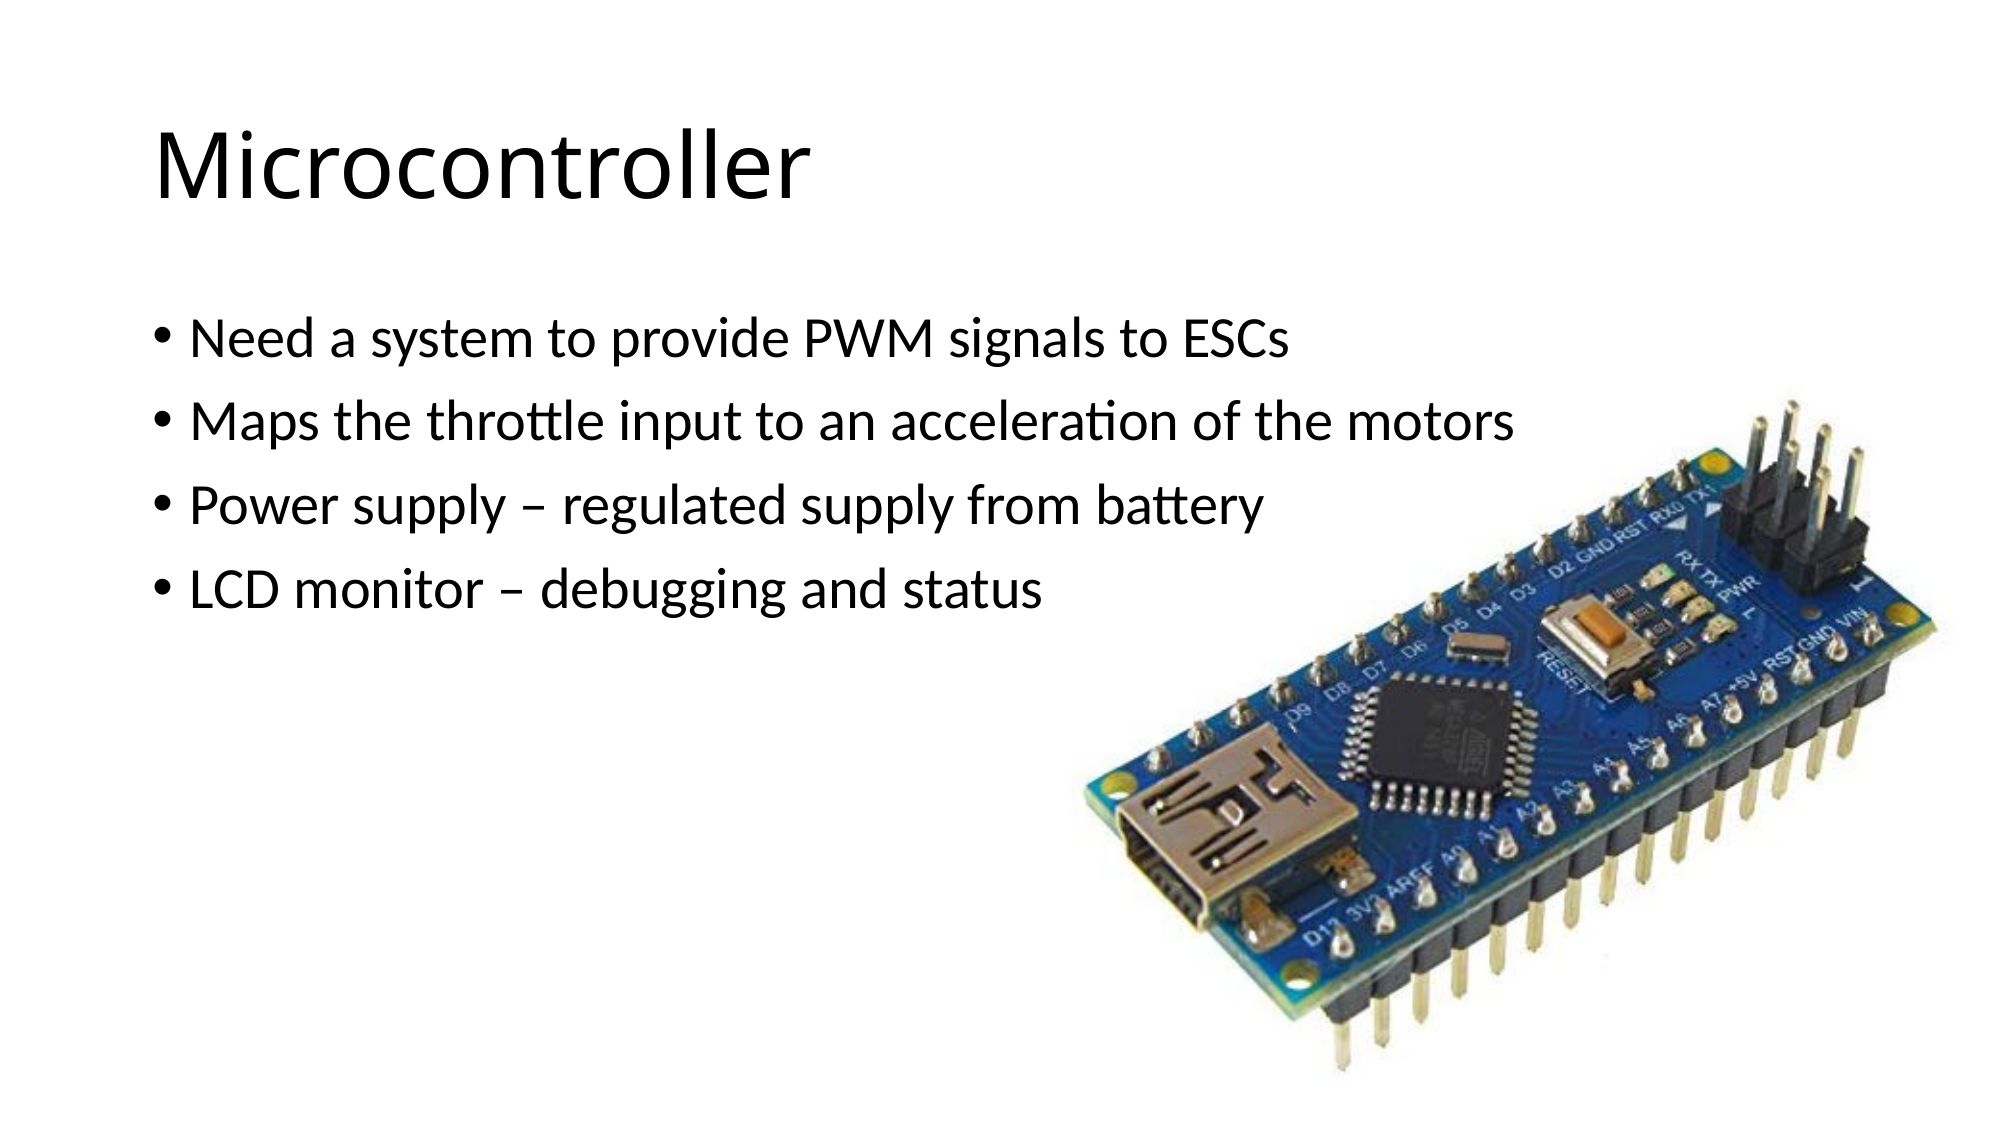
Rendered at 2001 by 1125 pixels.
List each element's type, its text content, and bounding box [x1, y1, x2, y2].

title Microcontroller [137, 59, 1863, 278]
picture [1071, 385, 1955, 1085]
list Need a system to provide PWM signals to ESCs Maps the throttle input to an acceleration of the motors Power supply – regulated supply from battery LCD monitor – debugging and status [137, 299, 1863, 1014]
